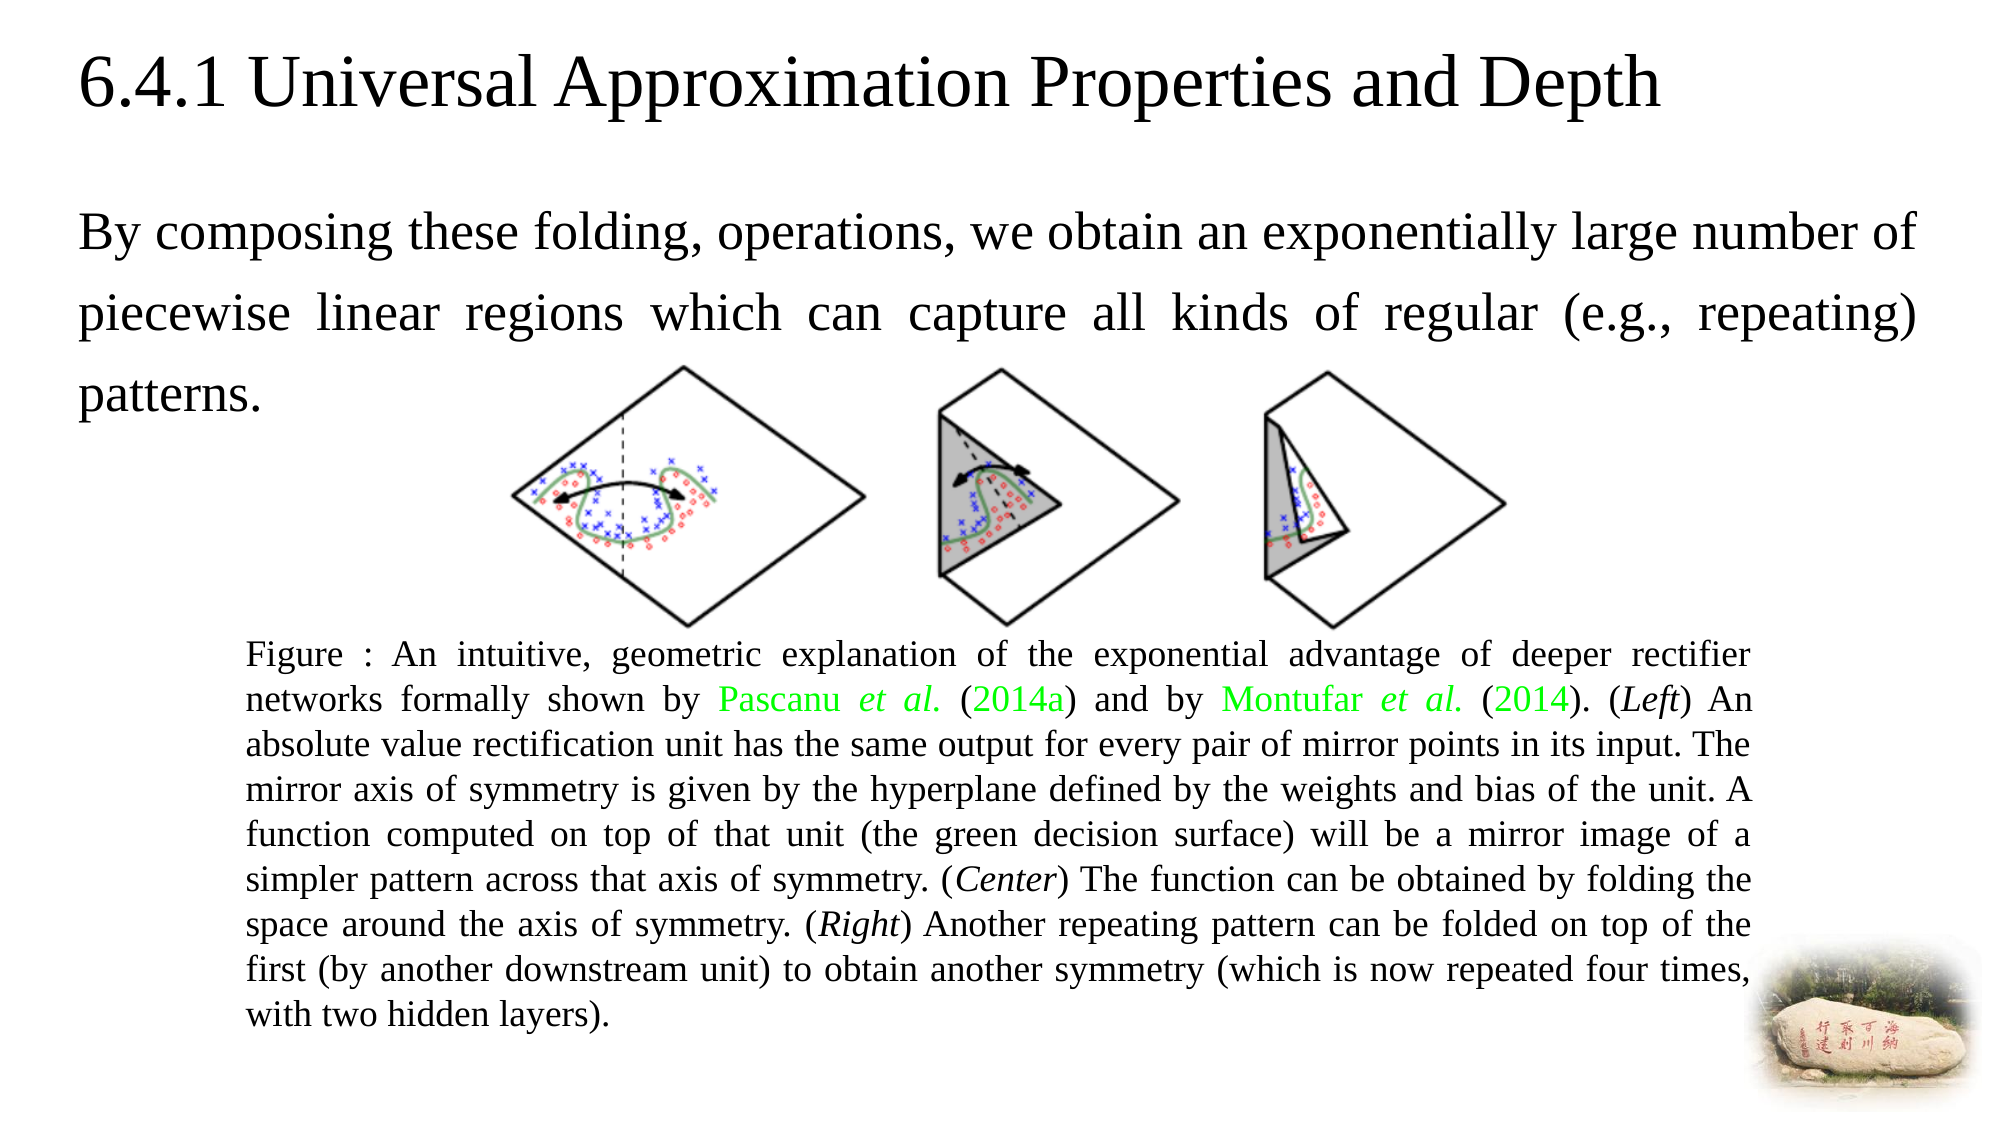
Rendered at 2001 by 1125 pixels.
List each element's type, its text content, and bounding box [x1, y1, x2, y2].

picture [401, 343, 1598, 643]
picture [1744, 930, 1985, 1112]
list By composing these folding, operations, we obtain an exponentially large number of piecewise linear regions which can capture all kinds of regular (e.g., repeating) patterns. [63, 171, 1936, 1014]
title 6.4.1 Universal Approximation Properties and Depth [63, 21, 1936, 142]
